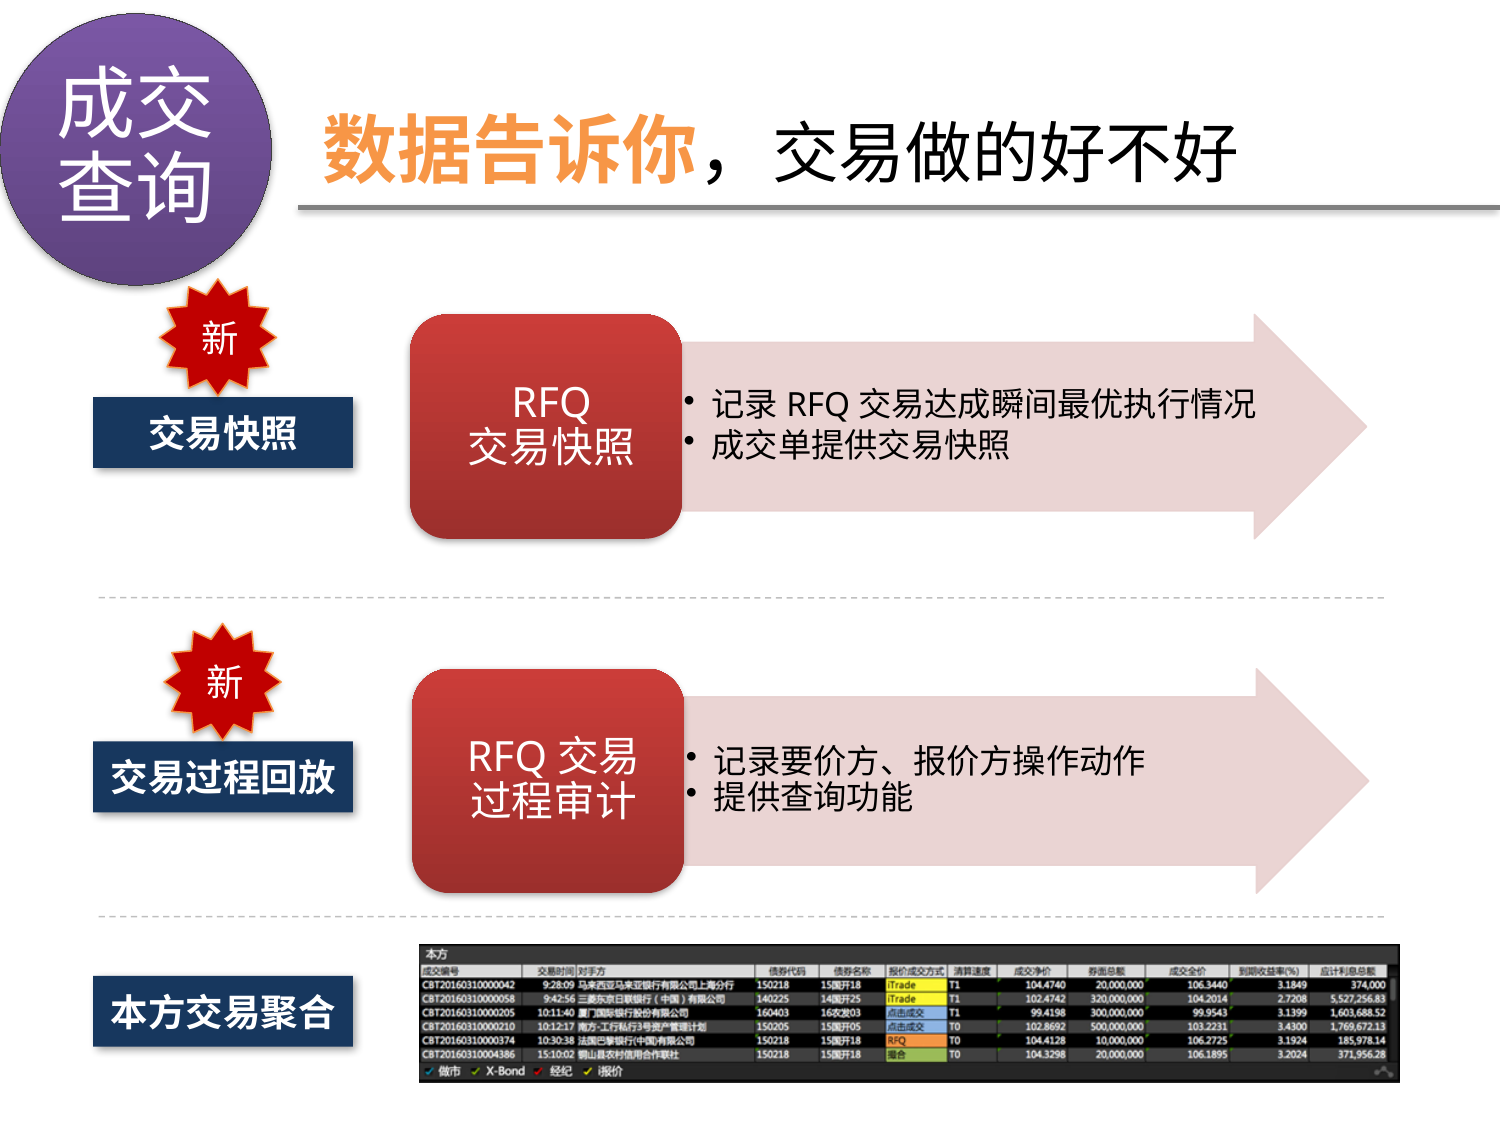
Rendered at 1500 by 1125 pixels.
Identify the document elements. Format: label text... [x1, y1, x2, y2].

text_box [411, 668, 1370, 894]
text_box 交易快照 [91, 395, 355, 470]
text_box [409, 314, 1367, 540]
text_box 本方交易聚合 [91, 974, 355, 1049]
text_box 交易过程回放 [91, 739, 355, 814]
text_box 新 [163, 622, 282, 742]
text_box 新 [158, 278, 278, 397]
picture [418, 944, 1400, 1083]
text_box 数据告诉你，交易做的好不好 [307, 94, 1494, 200]
text_box 成交查询 [0, 13, 272, 286]
